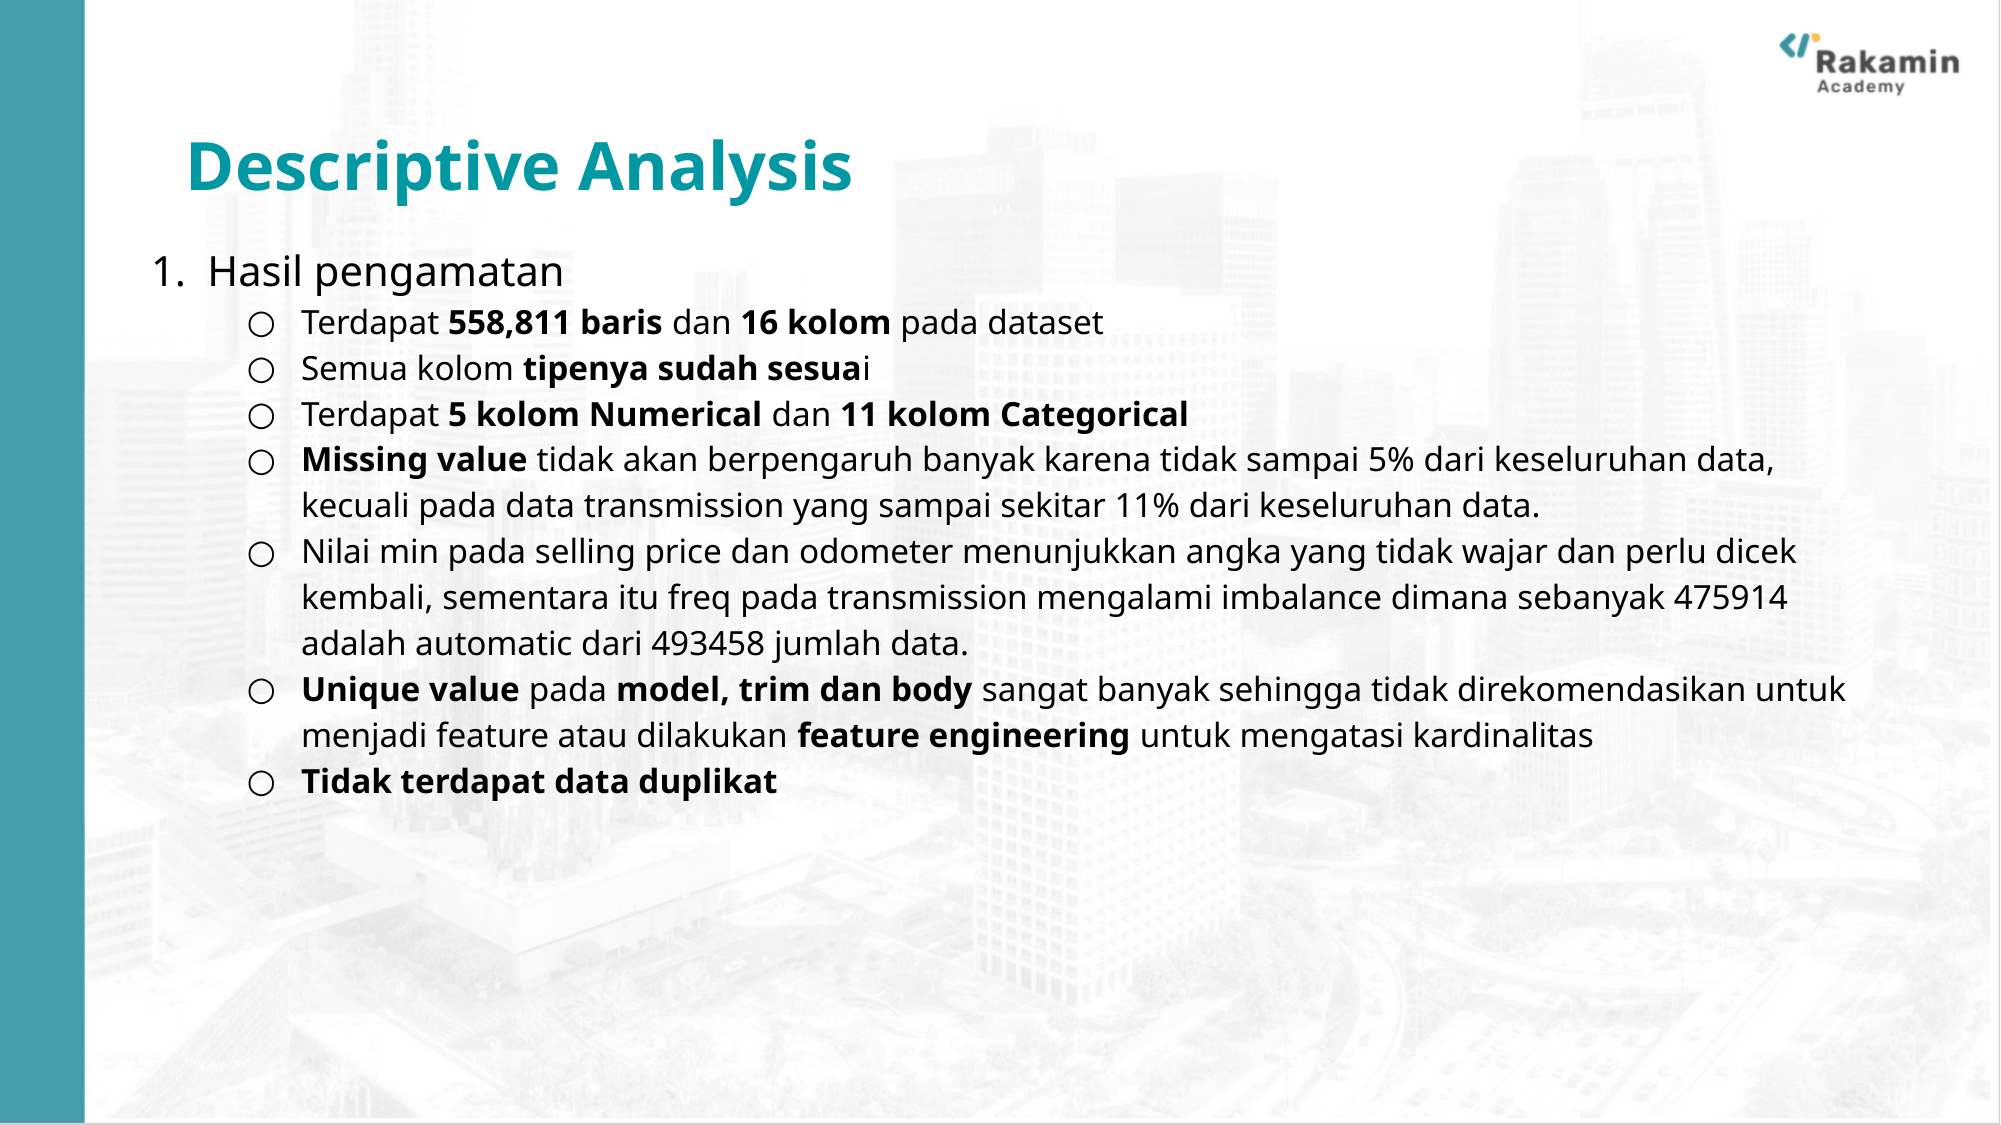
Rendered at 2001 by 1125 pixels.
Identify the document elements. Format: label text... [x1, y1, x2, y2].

text_box Descriptive Analysis [170, 114, 1377, 212]
text_box Hasil pengamatan Terdapat 558,811 baris dan 16 kolom pada dataset Semua kolom tipenya sudah sesuai Terdapat 5 kolom Numerical dan 11 kolom Categorical Missing value tidak akan berpengaruh banyak karena tidak sampai 5% dari keseluruhan data, kecuali pada data transmission yang sampai sekitar 11% dari keseluruhan data. Nilai min pada selling price dan odometer menunjukkan angka yang tidak wajar dan perlu dicek kembali, sementara itu freq pada transmission mengalami imbalance dimana sebanyak 475914 adalah automatic dari 493458 jumlah data. Unique value pada model, trim dan body sangat banyak sehingga tidak direkomendasikan untuk menjadi feature atau dilakukan feature engineering untuk mengatasi kardinalitas Tidak terdapat data duplikat [136, 212, 1864, 890]
picture [0, 0, 2001, 1125]
